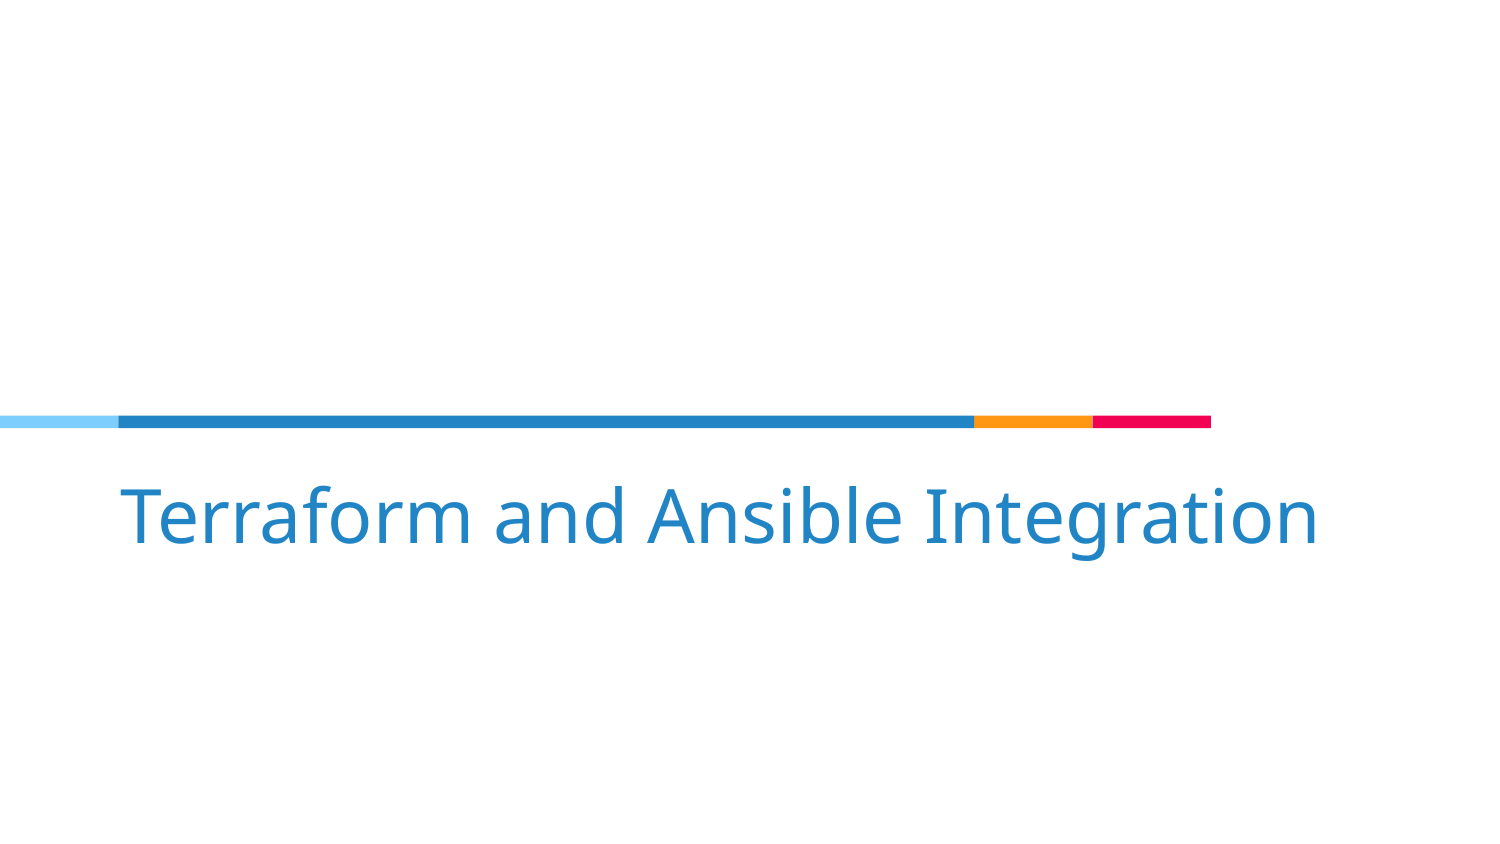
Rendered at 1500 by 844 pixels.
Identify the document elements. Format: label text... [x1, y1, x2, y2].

title Terraform and Ansible Integration [105, 453, 1436, 644]
